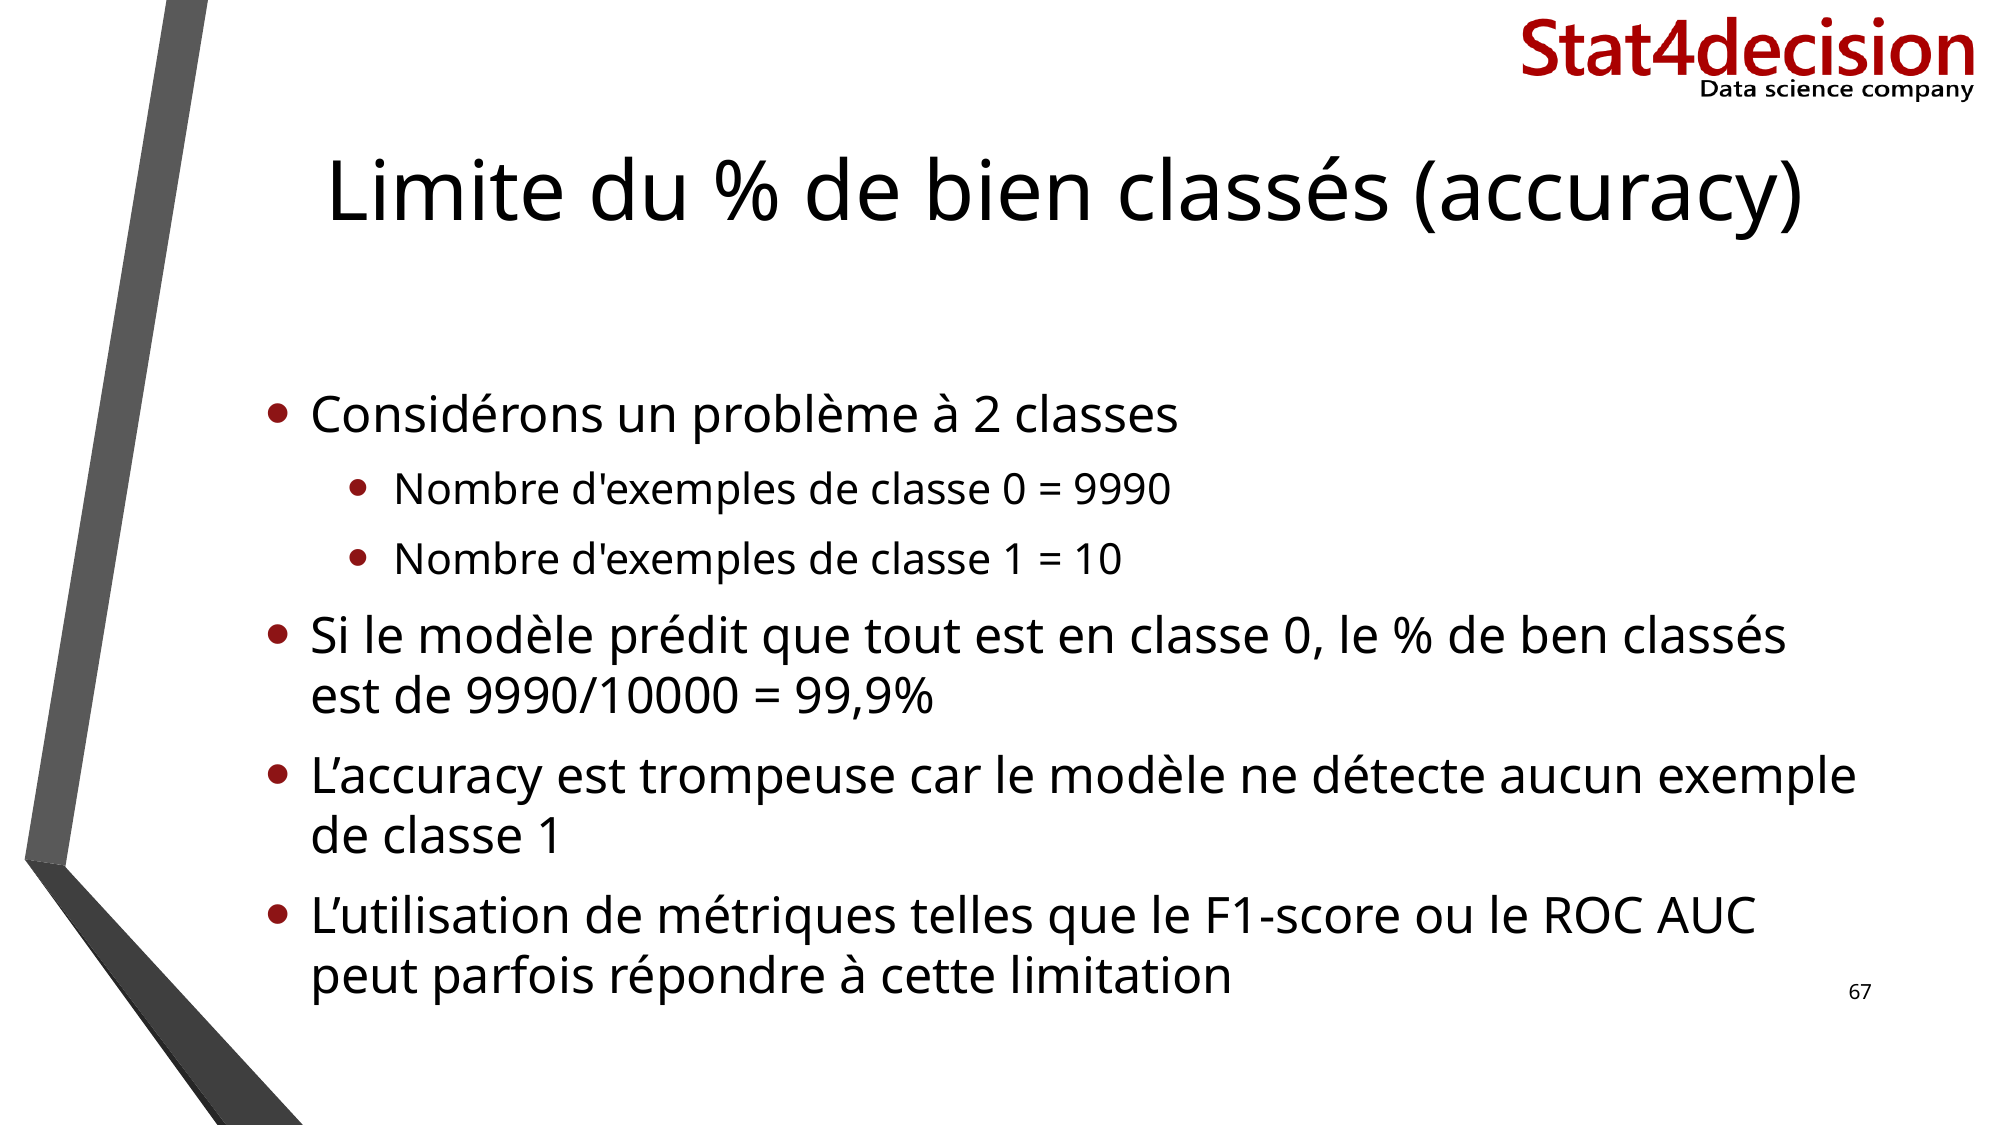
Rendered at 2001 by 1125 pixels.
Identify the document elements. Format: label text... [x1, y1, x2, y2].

list Considérons un problème à 2 classes Nombre d'exemples de classe 0 = 9990 Nombre d'exemples de classe 1 = 10 Si le modèle prédit que tout est en classe 0, le % de ben classés est de 9990/10000 = 99,9% L’accuracy est trompeuse car le modèle ne détecte aucun exemple de classe 1 L’utilisation de métriques telles que le F1-score ou le ROC AUC peut parfois répondre à cette limitation [243, 293, 1887, 1013]
picture [1520, 14, 1976, 104]
slide_number ‹#› [1796, 962, 1887, 1023]
title Limite du % de bien classés (accuracy) [243, 112, 1887, 263]
